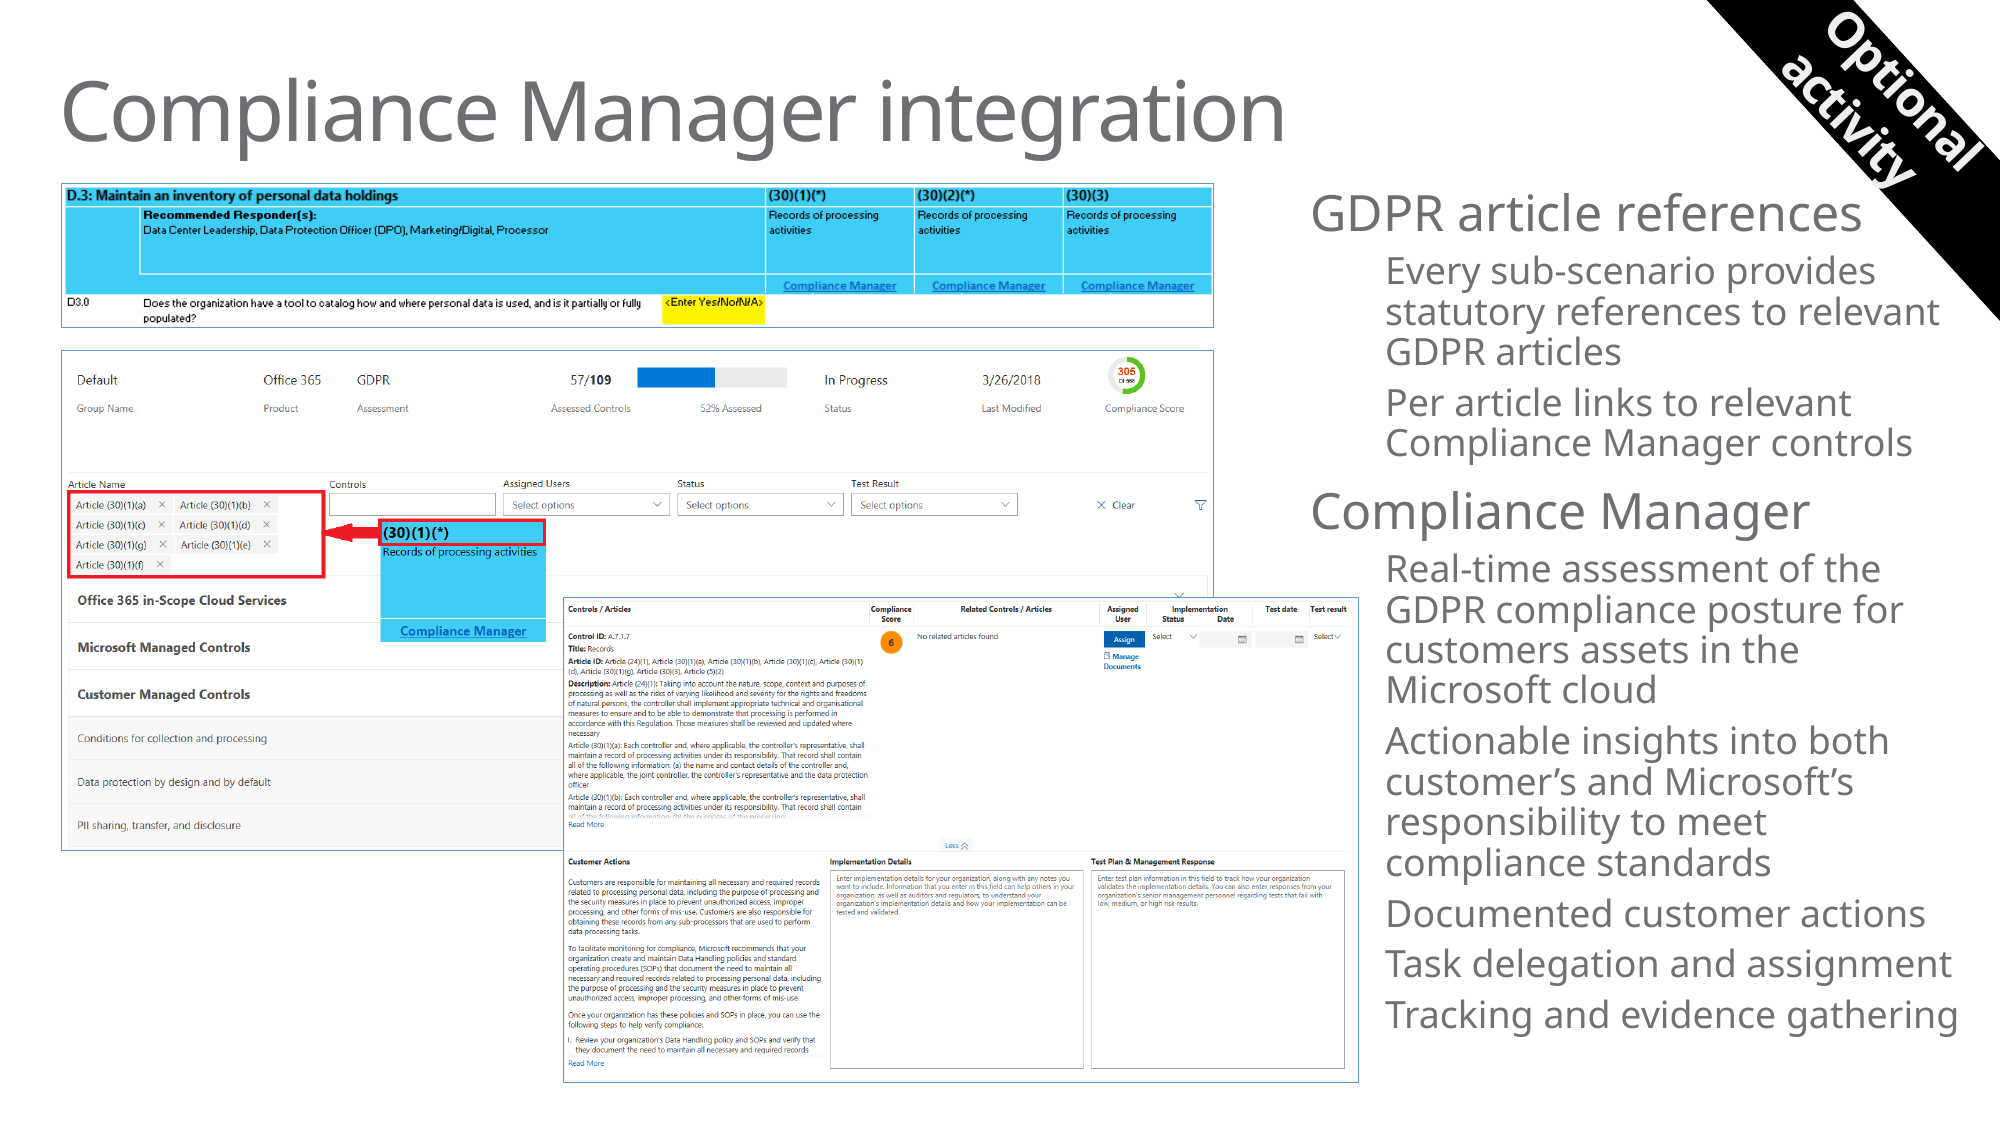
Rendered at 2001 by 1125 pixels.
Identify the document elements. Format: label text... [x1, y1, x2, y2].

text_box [1706, 0, 2000, 321]
picture [61, 183, 1214, 328]
title Compliance Manager integration [44, 48, 1706, 181]
picture [61, 350, 1359, 1083]
text_box GDPR article references Every sub-scenario provides statutory references to relevant GDPR articles Per article links to relevant Compliance Manager controls Compliance Manager Real-time assessment of the GDPR compliance posture for customers assets in the Microsoft cloud Actionable insights into both customer’s and Microsoft’s responsibility to meet compliance standards Documented customer actions Task delegation and assignment Tracking and evidence gathering [1295, 180, 1977, 1080]
